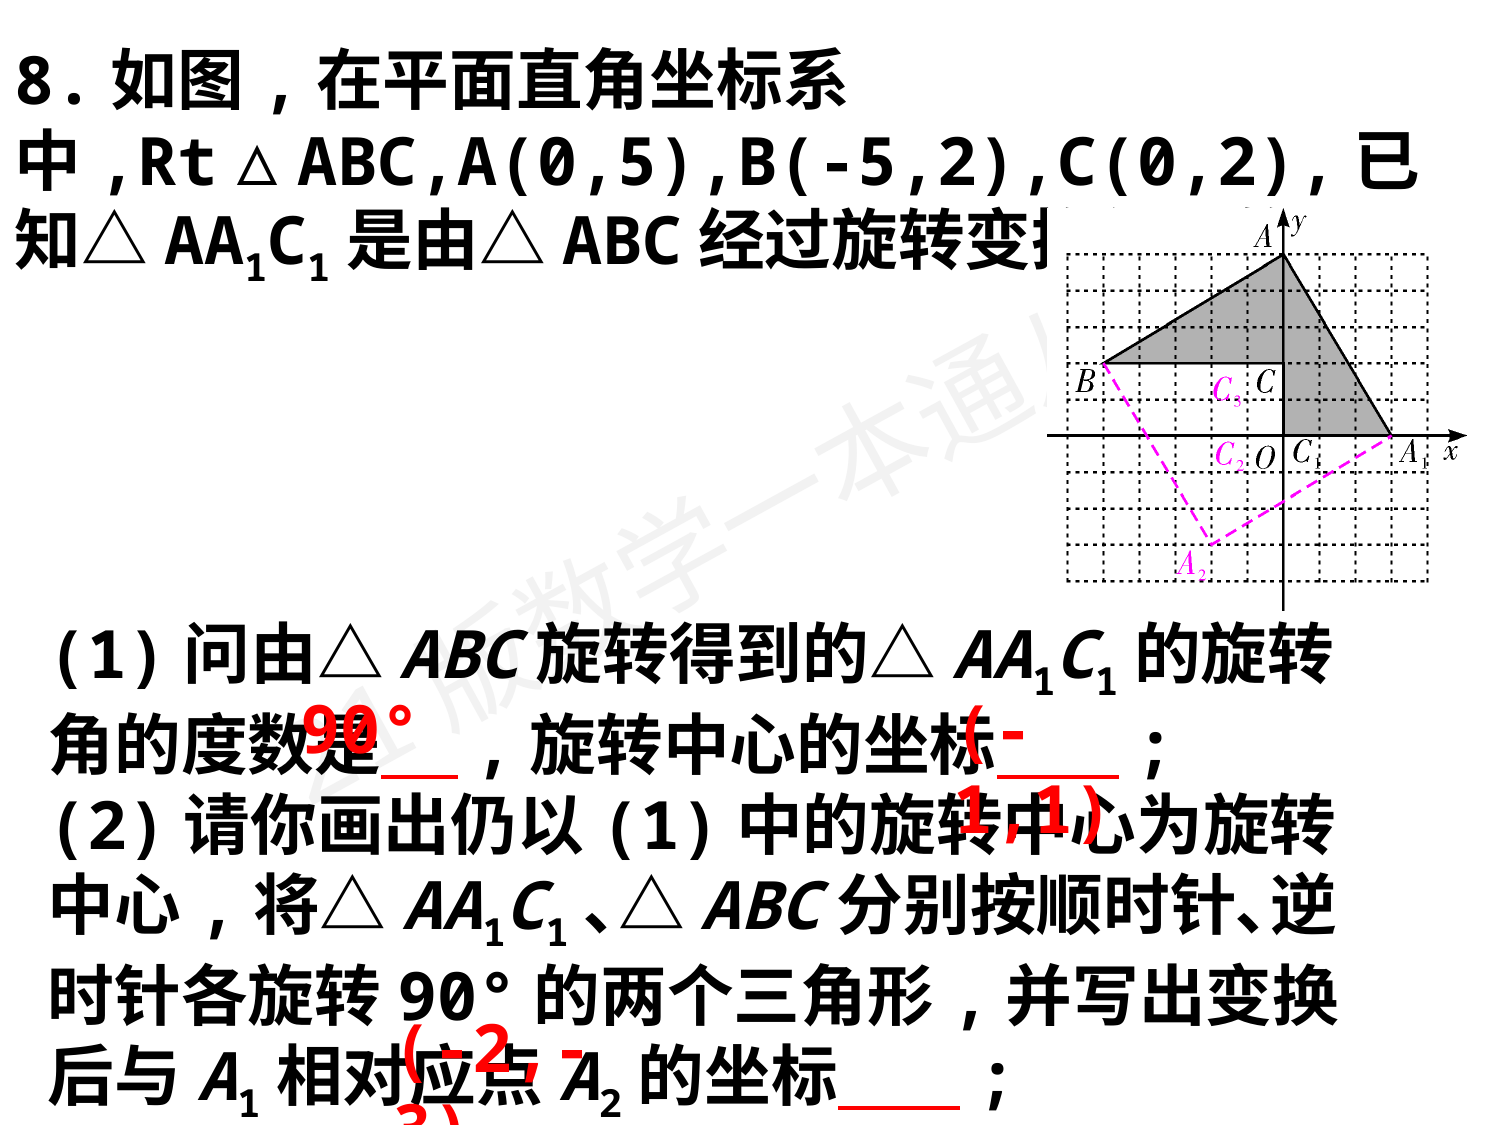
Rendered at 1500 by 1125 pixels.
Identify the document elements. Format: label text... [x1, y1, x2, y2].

text_box 8.如图,在平面直角坐标系中,Rt△ABC,A(0,5),B(-5,2),C(0,2),已知△AA1C1是由△ABC经过旋转变换得到的. [0, 30, 1487, 297]
text_box (-1,1) [939, 679, 1183, 854]
text_box (-2,-3) [377, 998, 632, 1125]
text_box (1)问由△ABC旋转得到的△AA1C1的旋转角的度数是 ,旋转中心的坐标 ; (2)请你画出仍以(1)中的旋转中心为旋转中心,将△AA1C1､△ABC分别按顺时针､逆时针各旋转90°的两个三角形,并写出变换后与A1相对应点A2的坐标 ; [33, 604, 1414, 1125]
picture [1047, 208, 1467, 611]
text_box 90° [285, 679, 471, 774]
